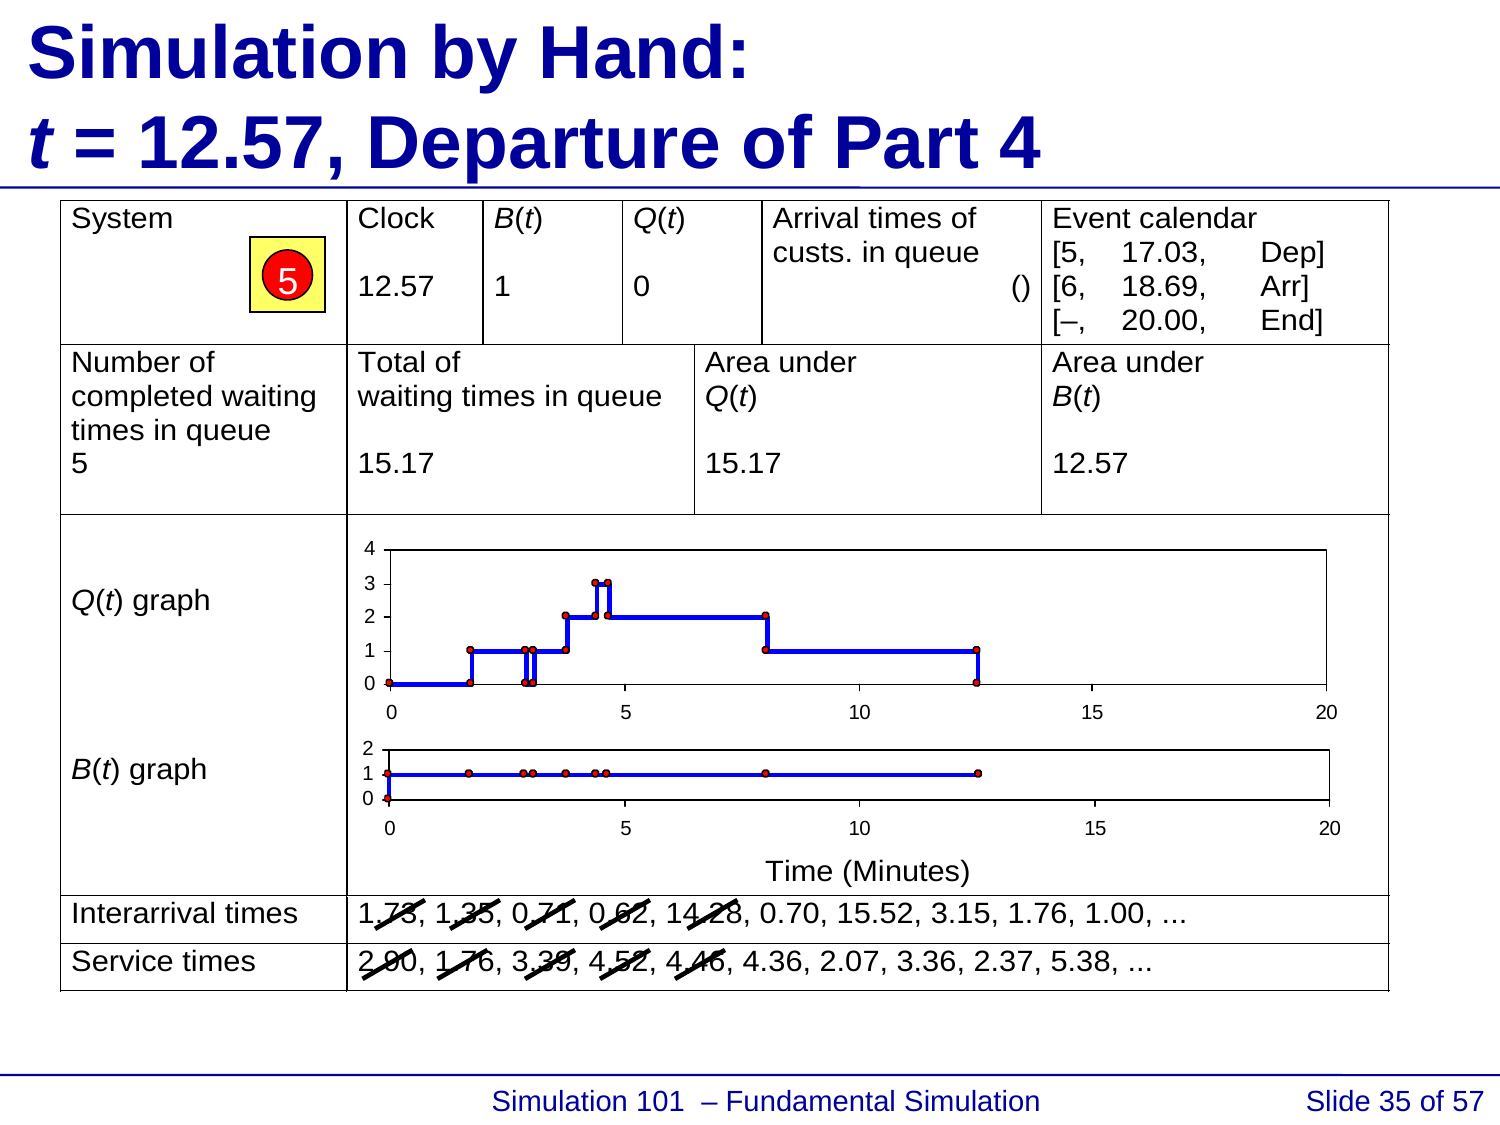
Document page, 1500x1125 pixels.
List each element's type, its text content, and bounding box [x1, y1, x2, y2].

slide_number [37, 1074, 488, 1125]
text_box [349, 524, 1351, 724]
title Simulation by Hand: t = 12.57, Departure of Part 4 [12, 12, 1488, 175]
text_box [349, 724, 1351, 857]
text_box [49, 199, 1398, 1060]
slide_number Slide 35 of 57 [1249, 1074, 1500, 1125]
footer Simulation 101 – Fundamental Simulation Concepts [488, 1074, 1088, 1125]
